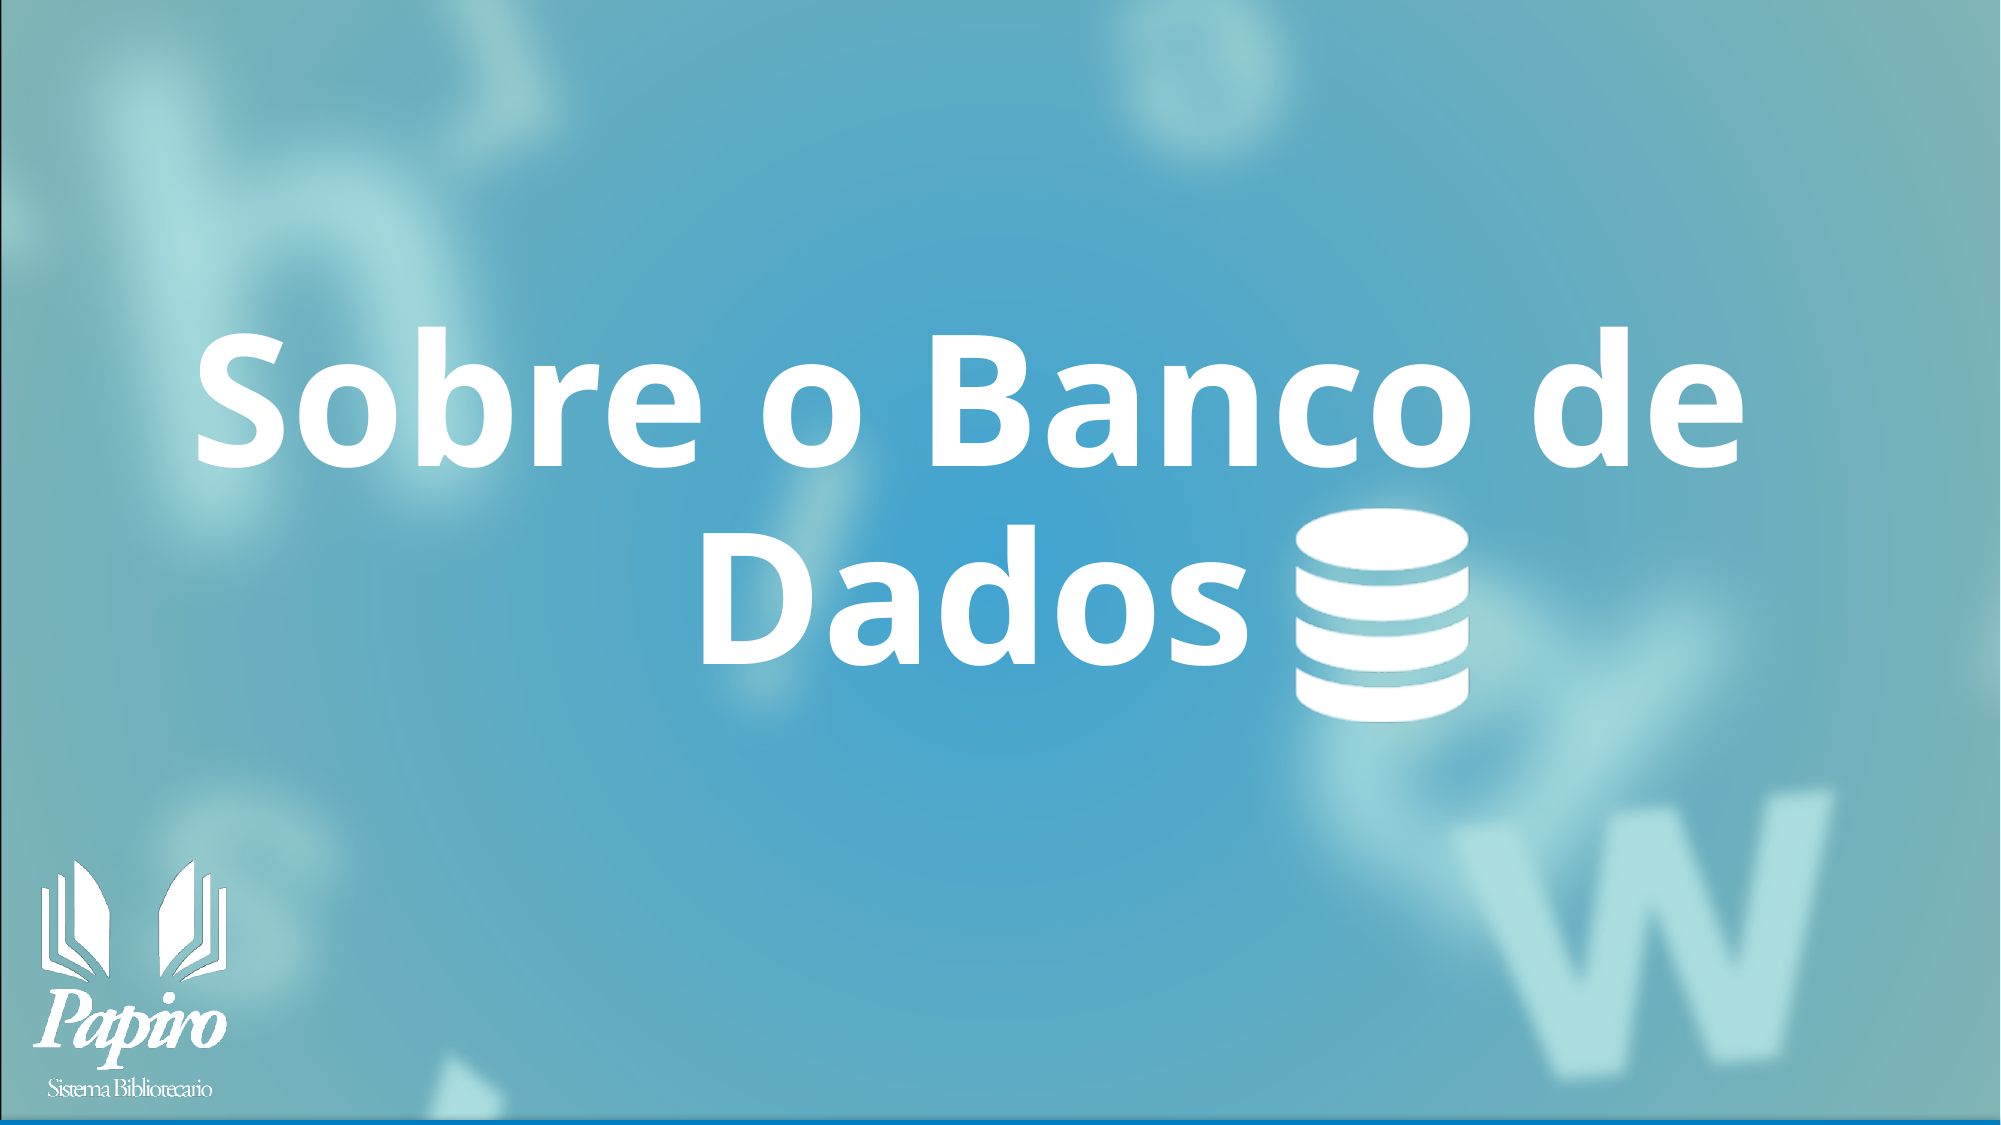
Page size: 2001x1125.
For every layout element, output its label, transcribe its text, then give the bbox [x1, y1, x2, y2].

picture [0, 0, 2001, 1125]
title Sobre o Banco de Dados [69, 301, 1873, 657]
